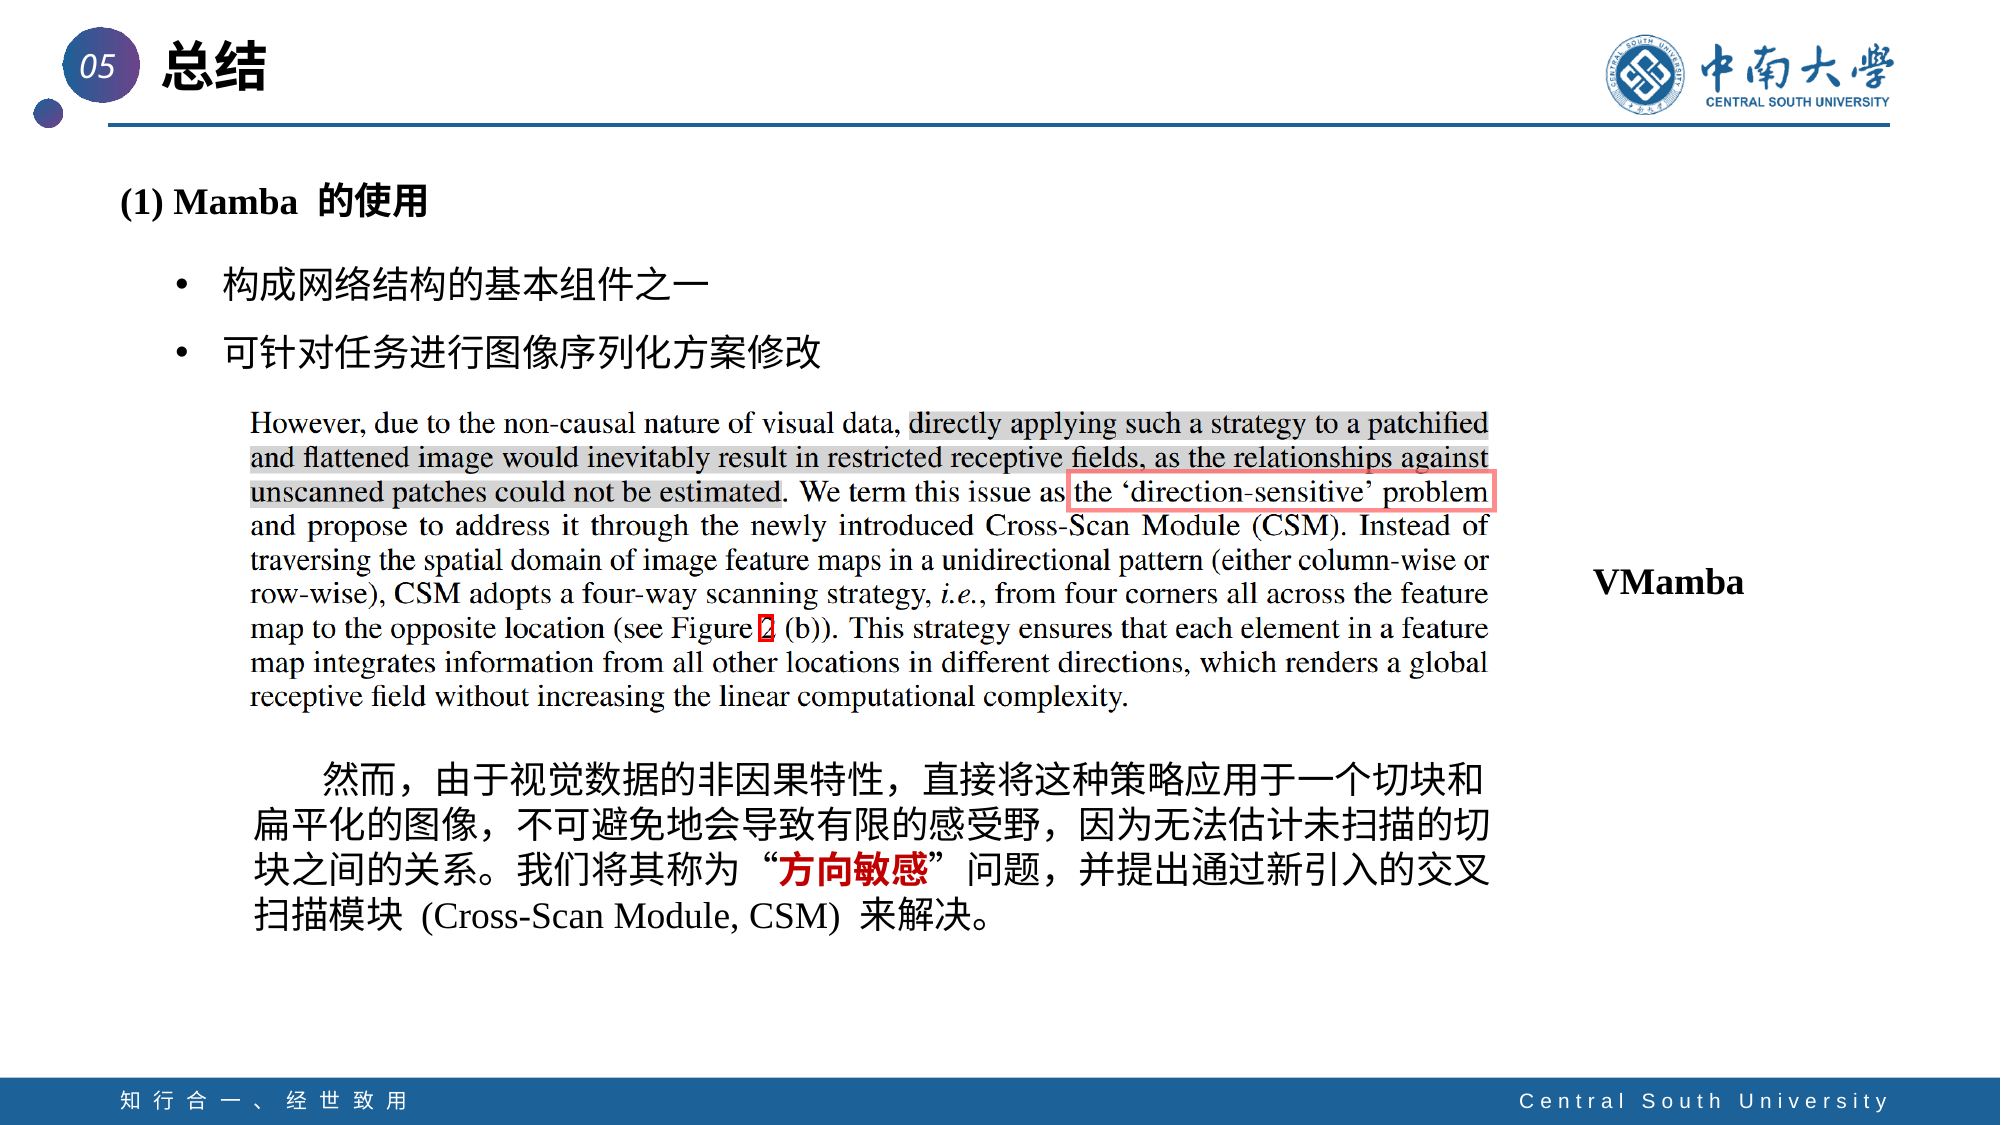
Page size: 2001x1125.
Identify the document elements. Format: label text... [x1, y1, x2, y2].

picture [238, 401, 1499, 718]
picture [1595, 28, 1907, 121]
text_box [33, 26, 153, 128]
text_box (1) Mamba 的使用 [105, 169, 445, 230]
text_box 构成网络结构的基本组件之一 可针对任务进行图像序列化方案修改 [160, 231, 1161, 382]
text_box VMamba [1578, 549, 1760, 610]
text_box 总结 [160, 26, 1366, 106]
text_box Central South University [1504, 1080, 1902, 1120]
text_box 知行合一、经世致用 [105, 1080, 423, 1120]
text_box 然而，由于视觉数据的非因果特性，直接将这种策略应用于一个切块和扁平化的图像，不可避免地会导致有限的感受野，因为无法估计未扫描的切块之间的关系。我们将其称为“方向敏感”问题，并提出通过新引入的交叉扫描模块 (Cross-Scan Module, CSM) 来解决。 [238, 748, 1517, 944]
text_box [0, 1077, 2000, 1125]
